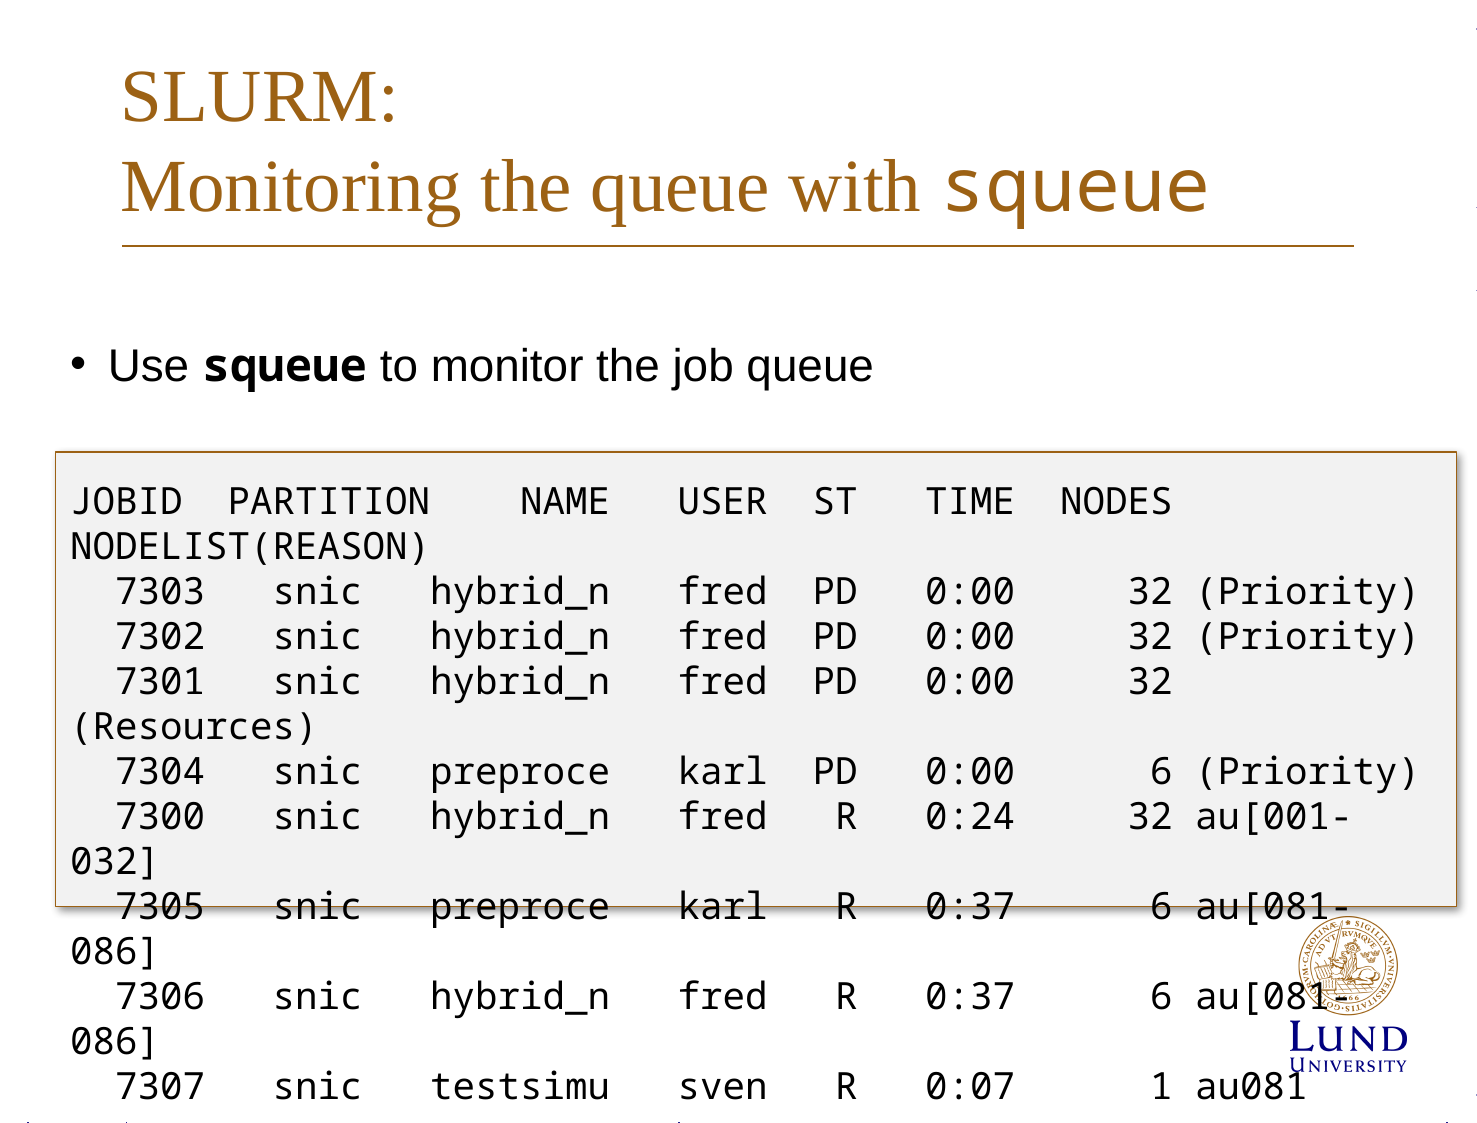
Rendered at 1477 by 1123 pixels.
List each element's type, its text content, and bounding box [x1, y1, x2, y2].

title SLURM: Monitoring the queue with squeue [105, 46, 1354, 234]
picture [1290, 965, 1407, 1072]
list Use squeue to monitor the job queue JOBID PARTITION NAME USER ST TIME NODES NODELIST(REASON) 7303 snic hybrid_n fred PD 0:00 32 (Priority) 7302 snic hybrid_n fred PD 0:00 32 (Priority) 7301 snic hybrid_n fred PD 0:00 32 (Resources) 7304 snic preproce karl PD 0:00 6 (Priority) 7300 snic hybrid_n fred R 0:24 32 au[001-032] 7305 snic preproce karl R 0:37 6 au[081-086] 7306 snic hybrid_n fred R 0:37 6 au[081-086] 7307 snic testsimu sven R 0:07 1 au081 Typically lots of output – use options of squeue to filter [55, 327, 1457, 965]
